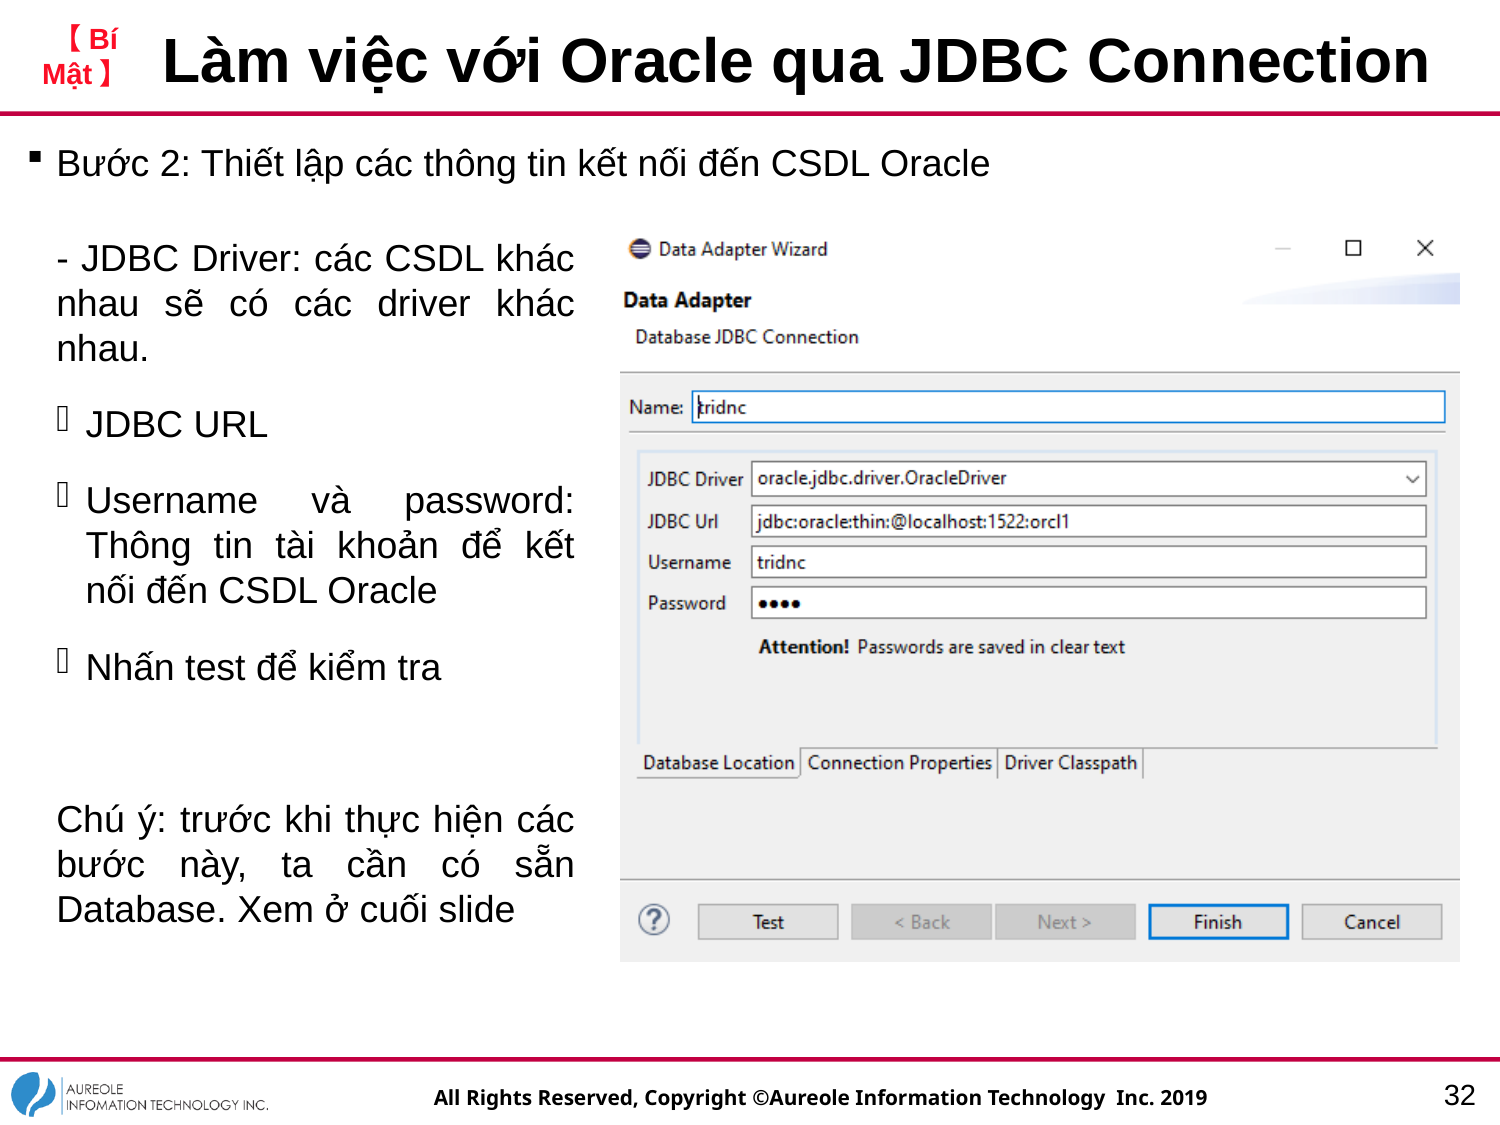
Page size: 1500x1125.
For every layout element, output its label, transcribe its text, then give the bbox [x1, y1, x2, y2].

title Làm việc với Oracle qua JDBC Connection [147, 9, 1492, 103]
picture [11, 1072, 268, 1117]
picture [619, 231, 1460, 962]
slide_number 31 [1399, 1068, 1492, 1117]
list Bước 2: Thiết lập các thông tin kết nối đến CSDL Oracle [11, 137, 1489, 1025]
text_box - JDBC Driver: các CSDL khác nhau sẽ có các driver khác nhau. JDBC URL Username và password: Thông tin tài khoản để kết nối đến CSDL Oracle Nhấn test để kiểm tra Chú ý: trước khi thực hiện các bước này, ta cần có sẵn Database. Xem ở cuối slide [41, 231, 590, 953]
